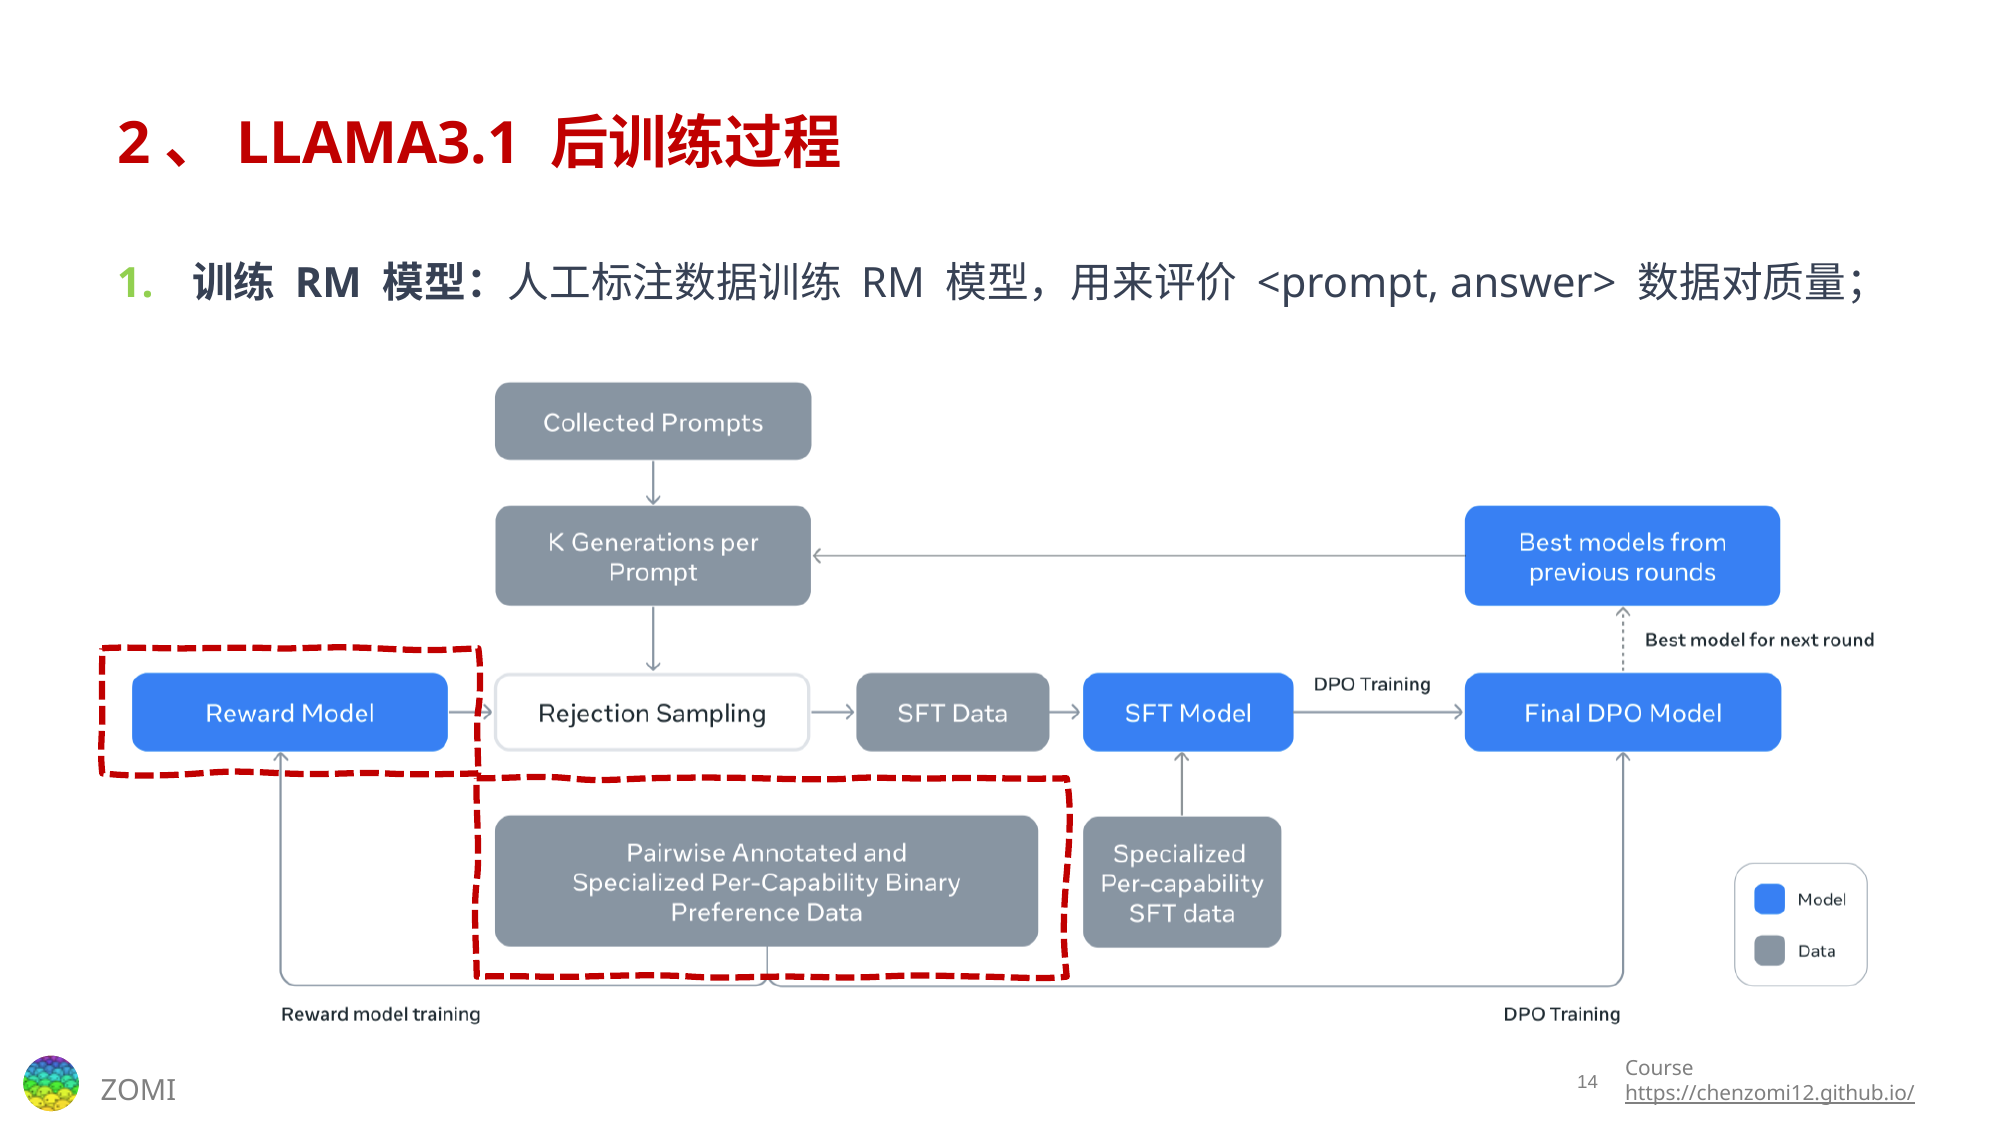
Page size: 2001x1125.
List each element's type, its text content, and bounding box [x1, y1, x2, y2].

title 2、LLAMA3.1 后训练过程 [102, 91, 1901, 189]
list 训练 RM 模型：人工标注数据训练 RM 模型，用来评价 <prompt, answer> 数据对质量； [102, 223, 1901, 344]
picture [84, 347, 1916, 1059]
picture [24, 1056, 78, 1111]
